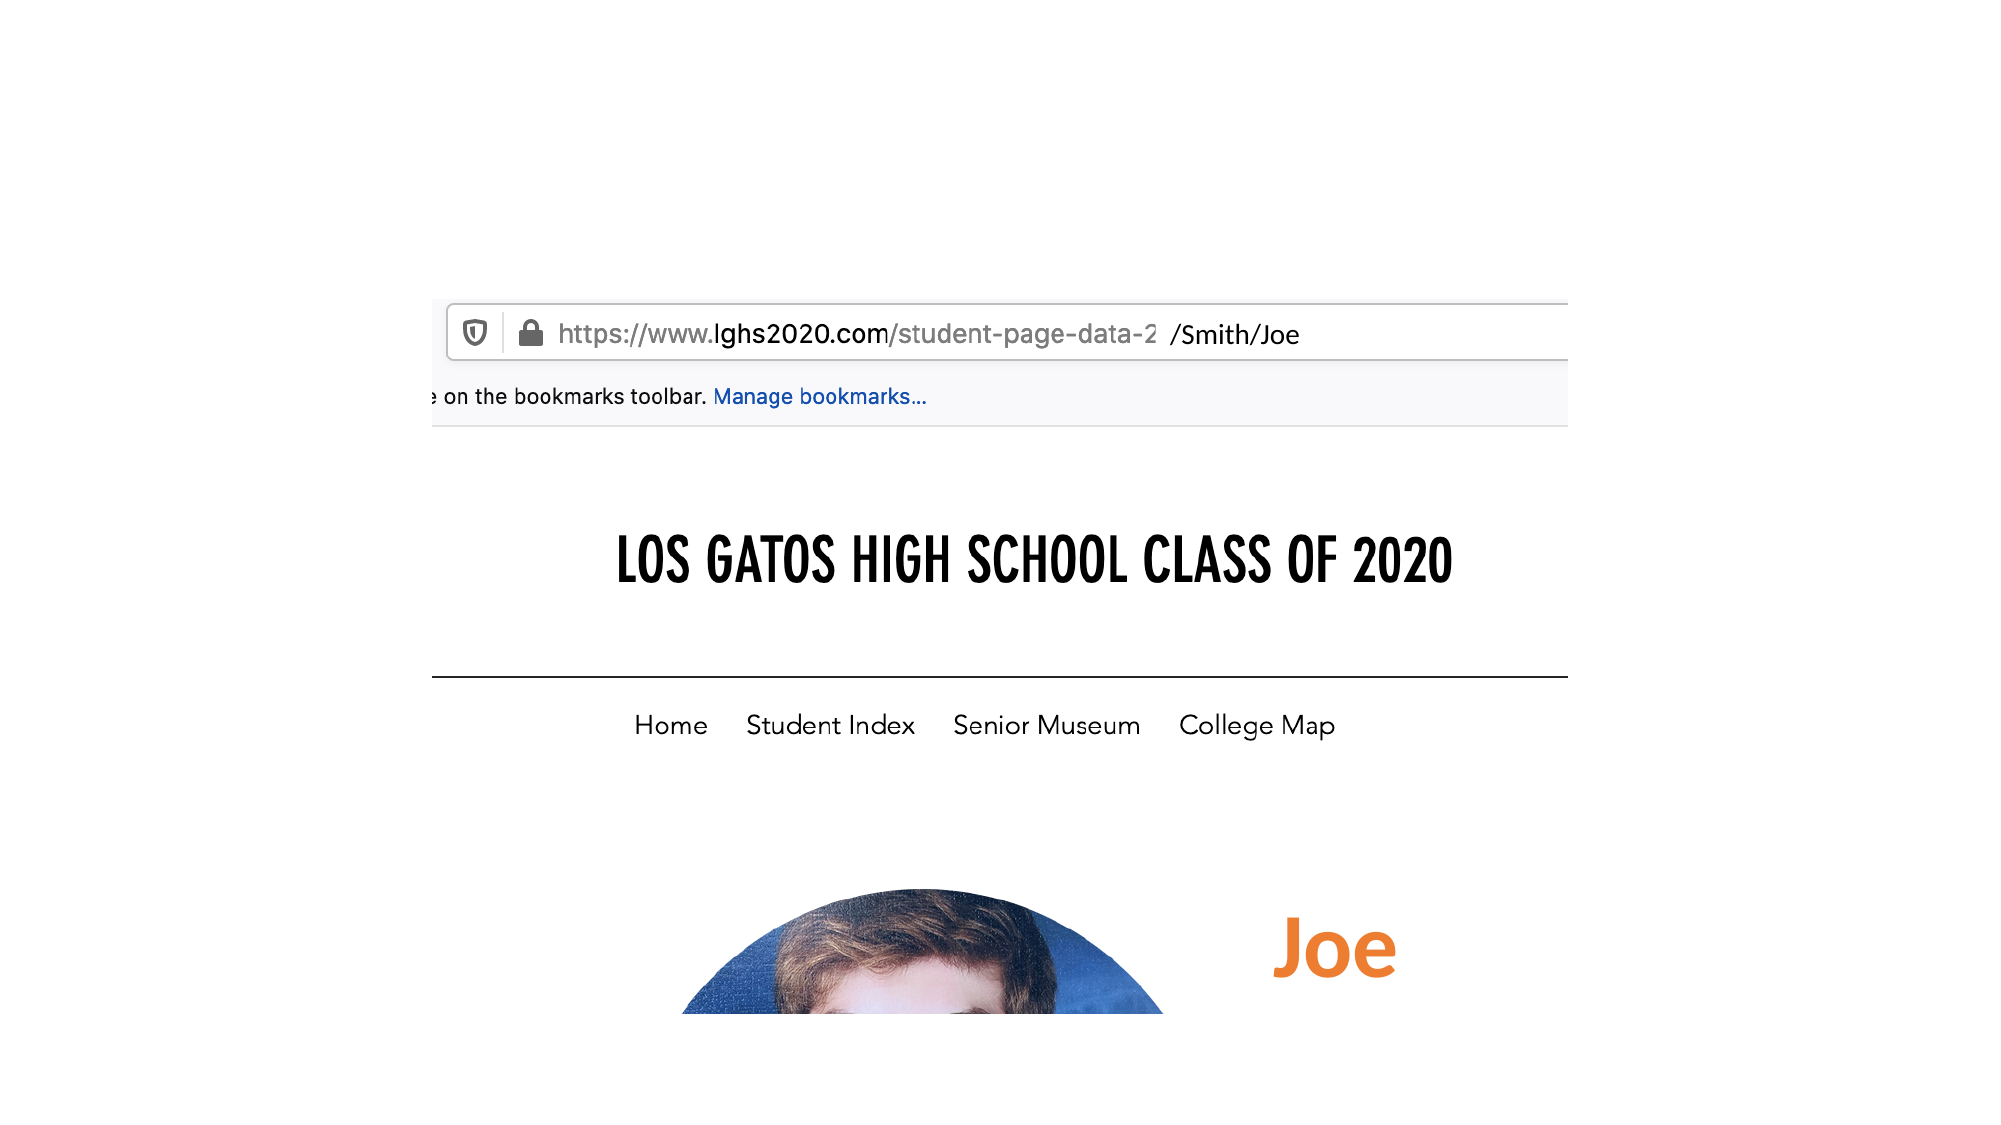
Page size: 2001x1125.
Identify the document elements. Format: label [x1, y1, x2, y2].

list [432, 299, 1568, 1014]
